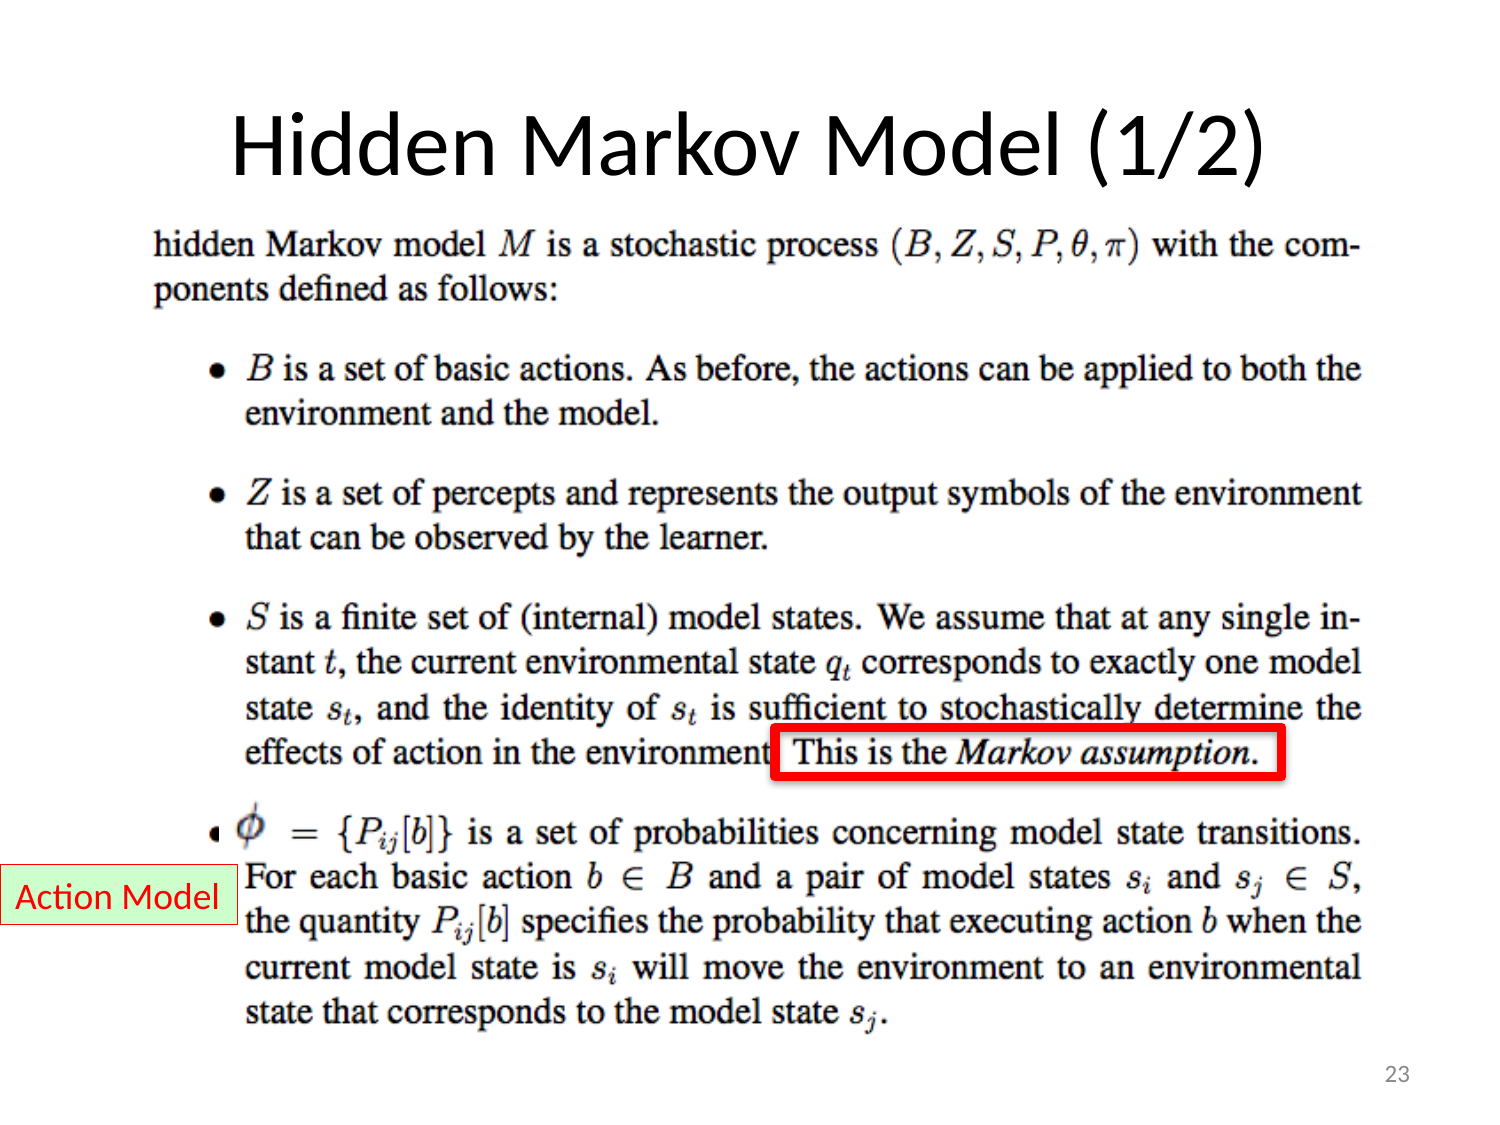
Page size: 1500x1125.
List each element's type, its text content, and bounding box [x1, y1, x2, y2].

slide_number ‹#› [1074, 1042, 1425, 1103]
text_box Action Model [0, 864, 126, 925]
picture [131, 221, 1388, 1061]
title Hidden Markov Model (1/2) [75, 45, 1425, 233]
